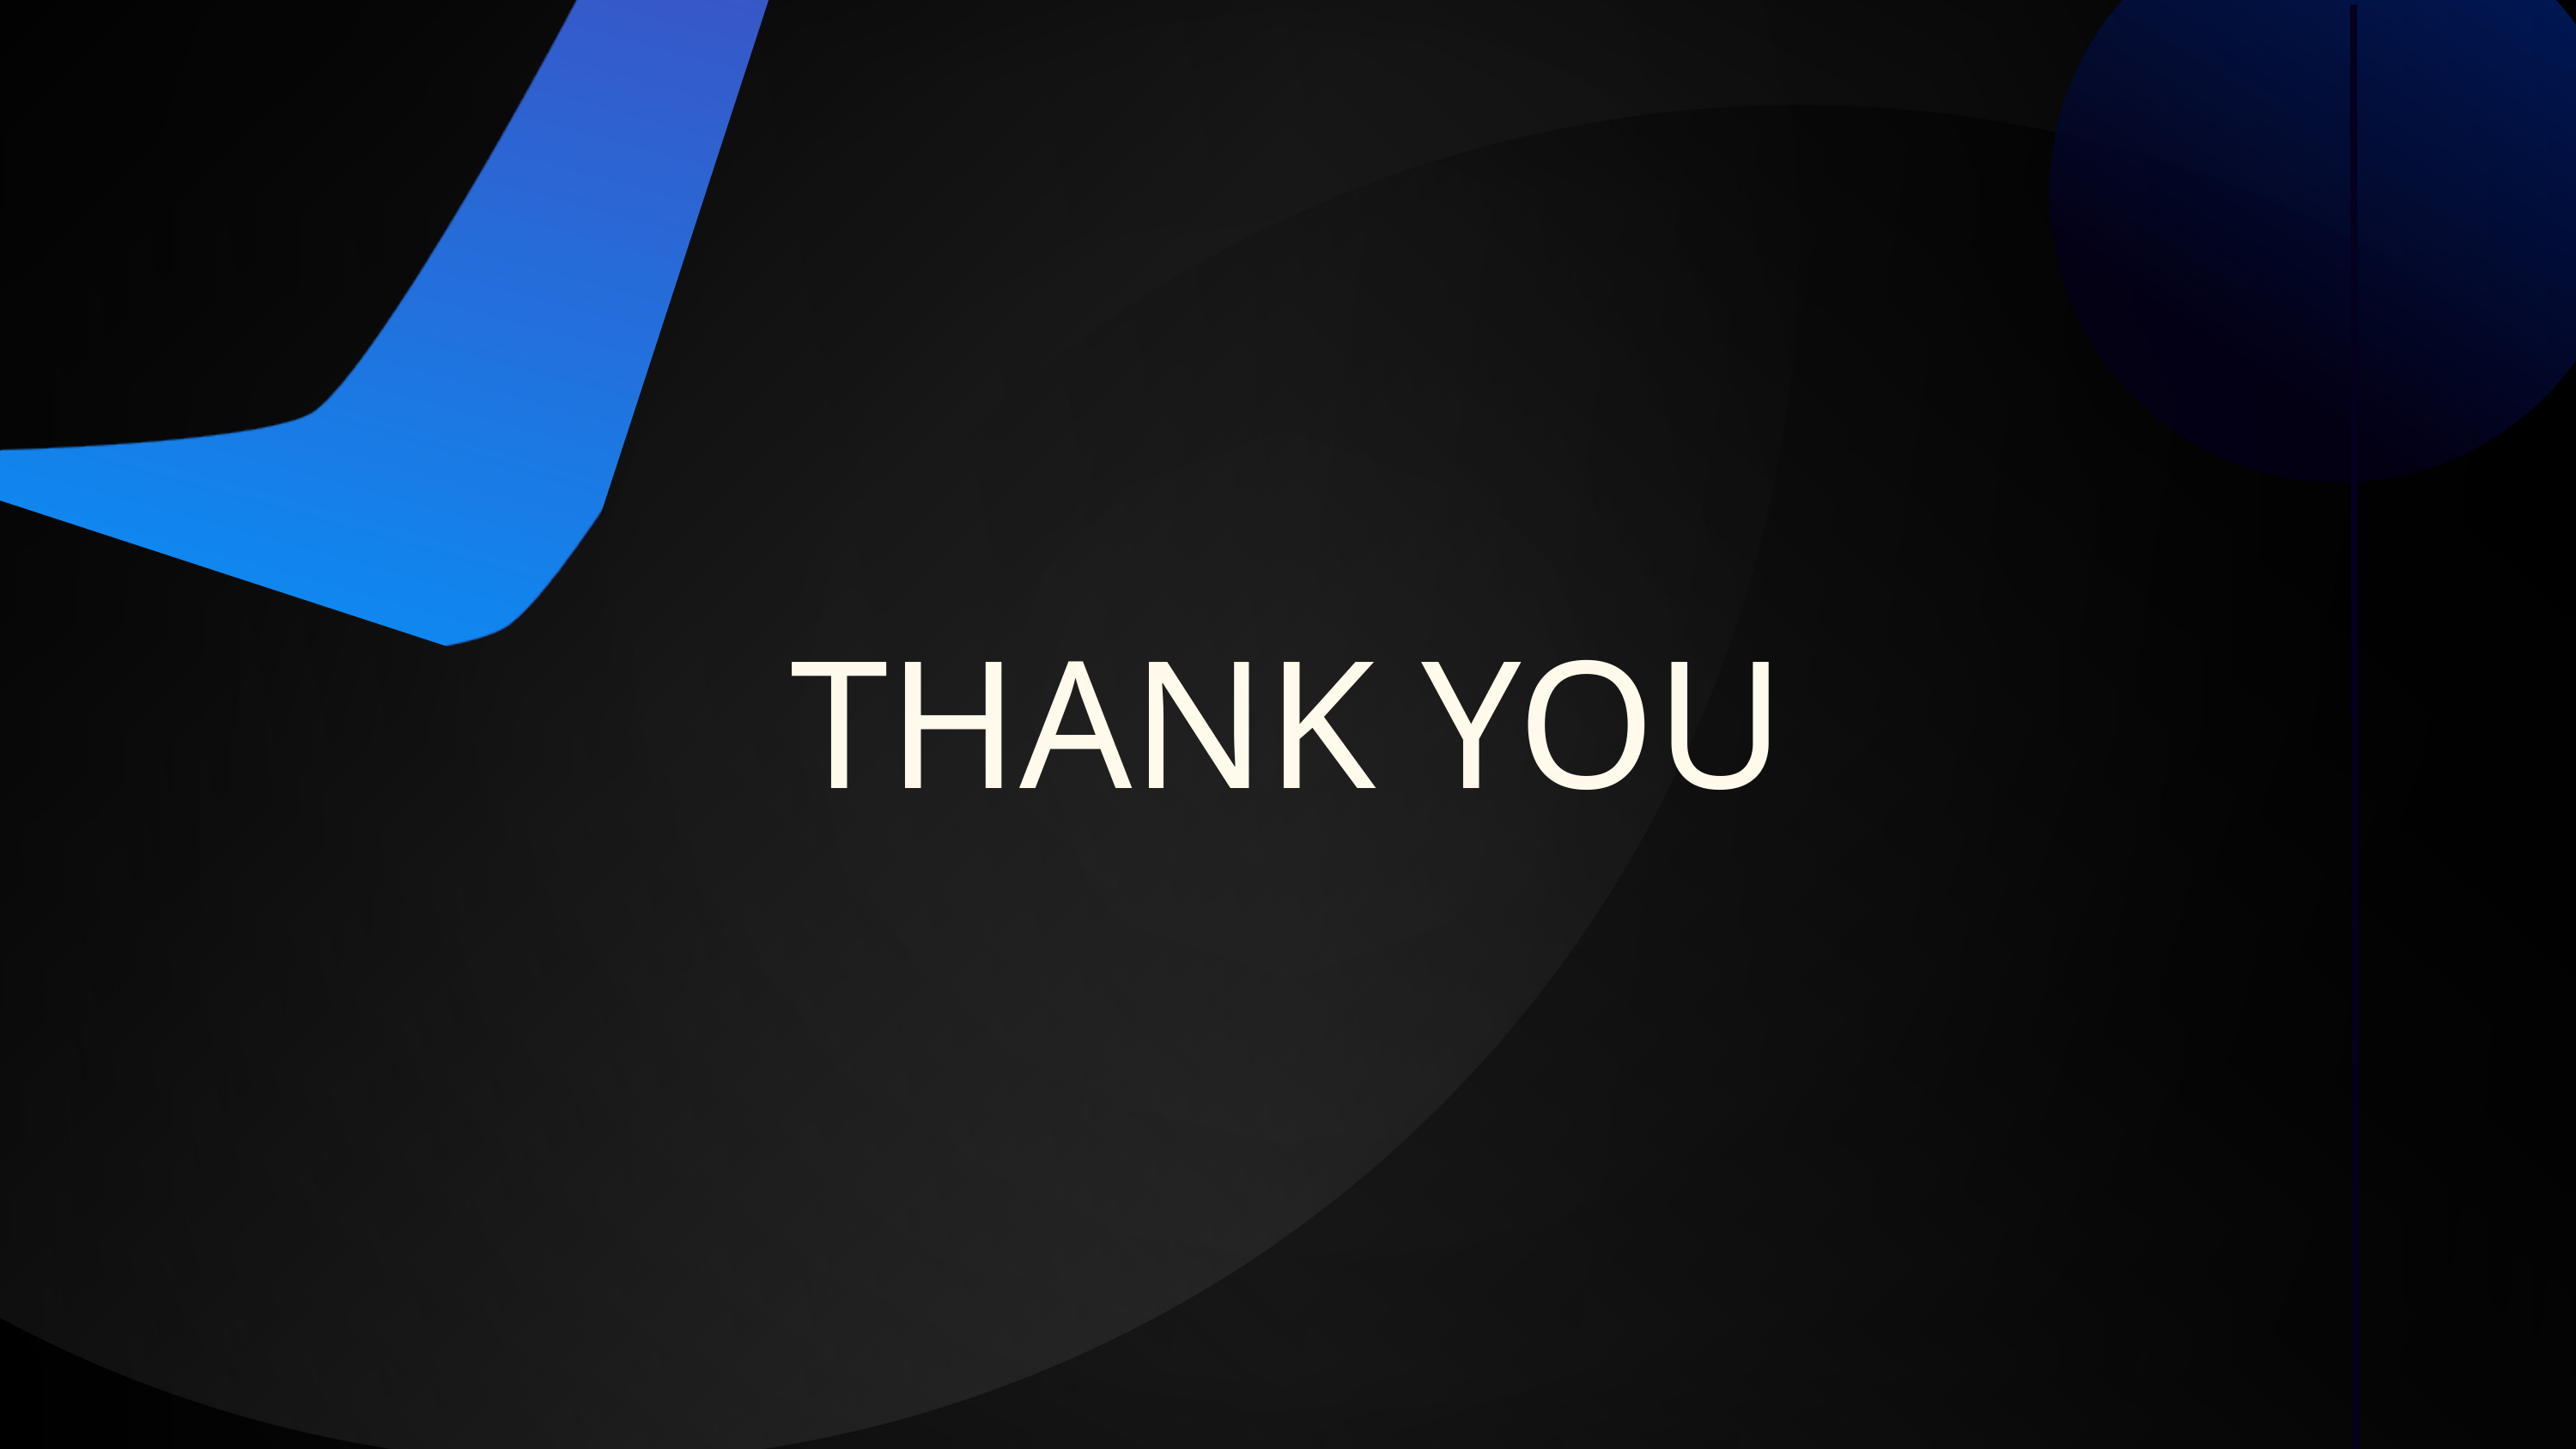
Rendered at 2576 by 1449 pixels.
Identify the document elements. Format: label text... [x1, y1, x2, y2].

text_box [2049, 0, 2576, 482]
text_box [0, 0, 769, 676]
text_box [0, 0, 2576, 1449]
text_box THANK YOU [538, 652, 2038, 824]
